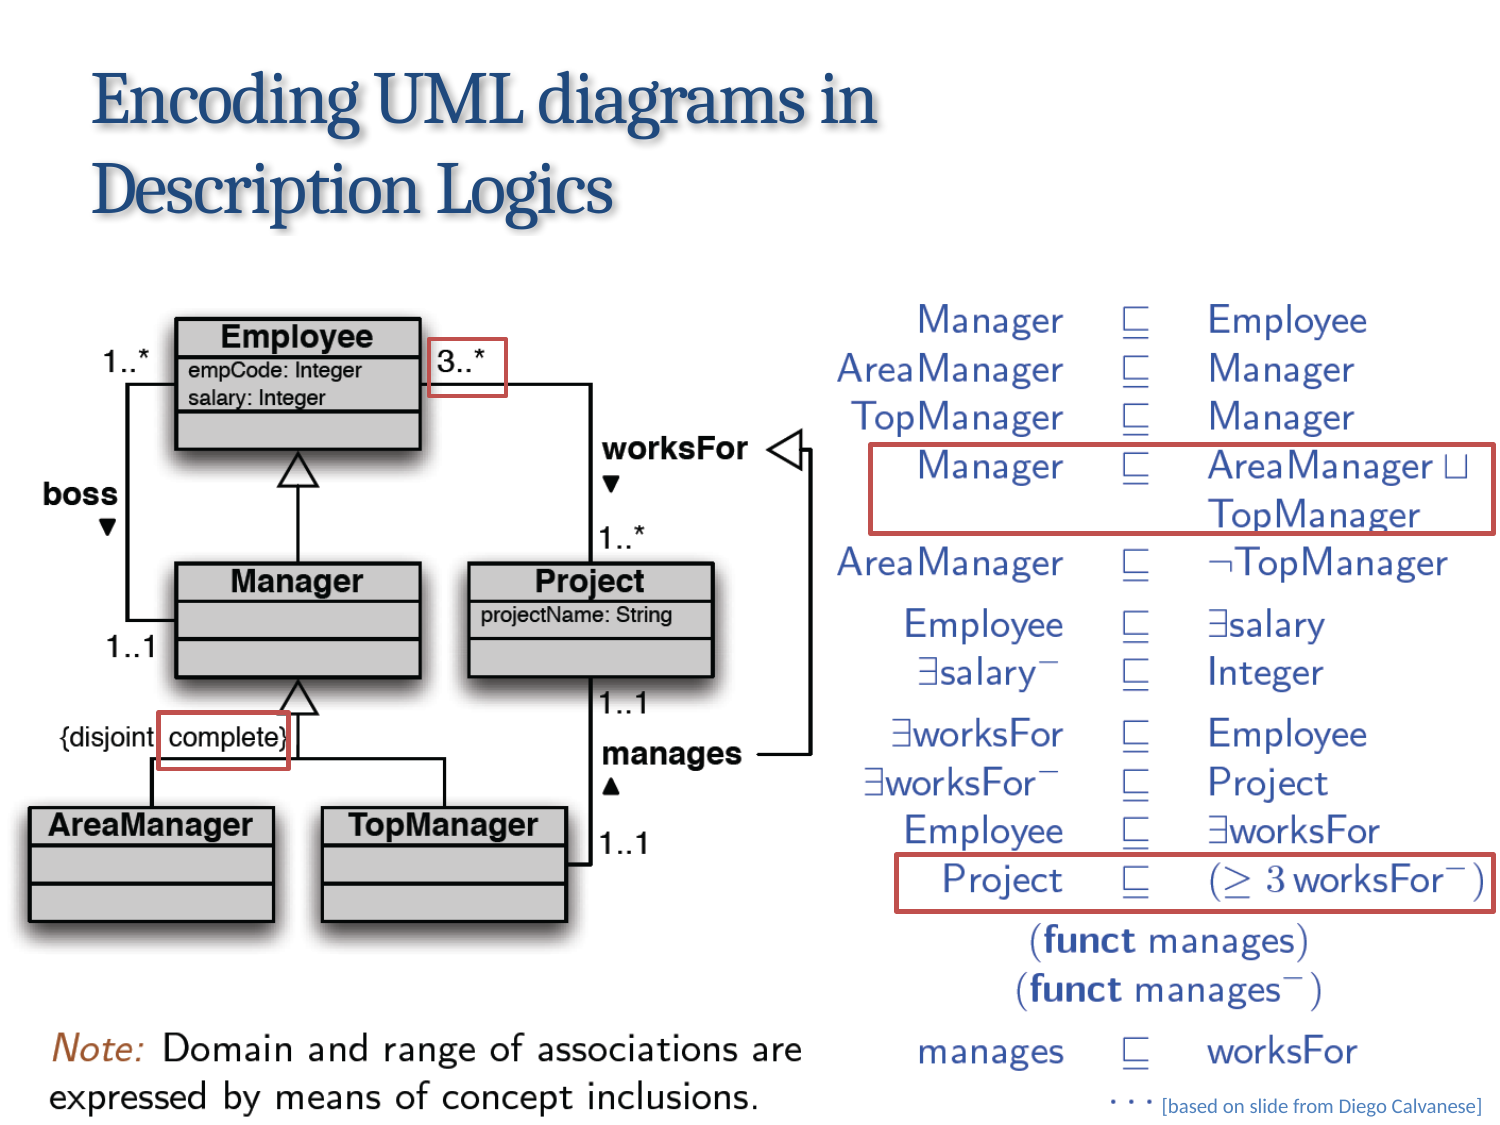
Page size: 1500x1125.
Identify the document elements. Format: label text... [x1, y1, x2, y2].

title Encoding UML diagrams in Description Logics [75, 45, 1427, 228]
picture [0, 236, 1500, 1124]
